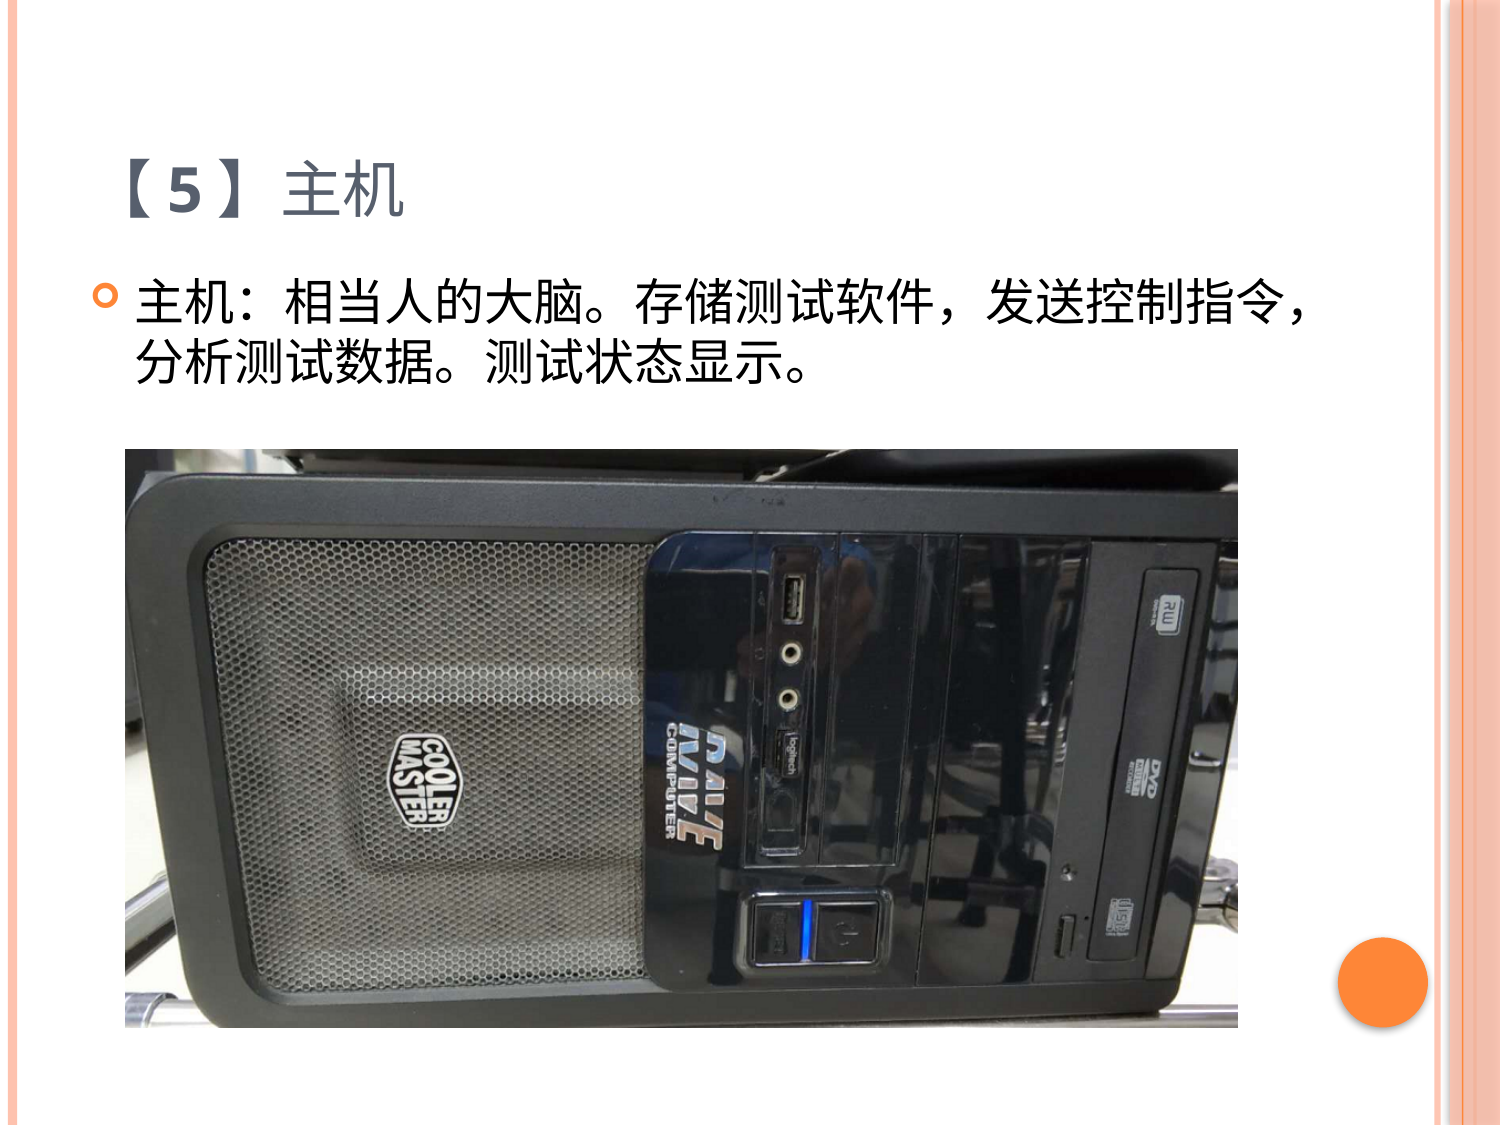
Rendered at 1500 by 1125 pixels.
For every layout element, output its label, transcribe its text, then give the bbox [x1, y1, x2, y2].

list 主机：相当人的大脑。存储测试软件，发送控制指令，分析测试数据。测试状态显示。 [75, 262, 1300, 450]
title 【5】主机 [75, 45, 1300, 233]
picture [124, 449, 1238, 1029]
